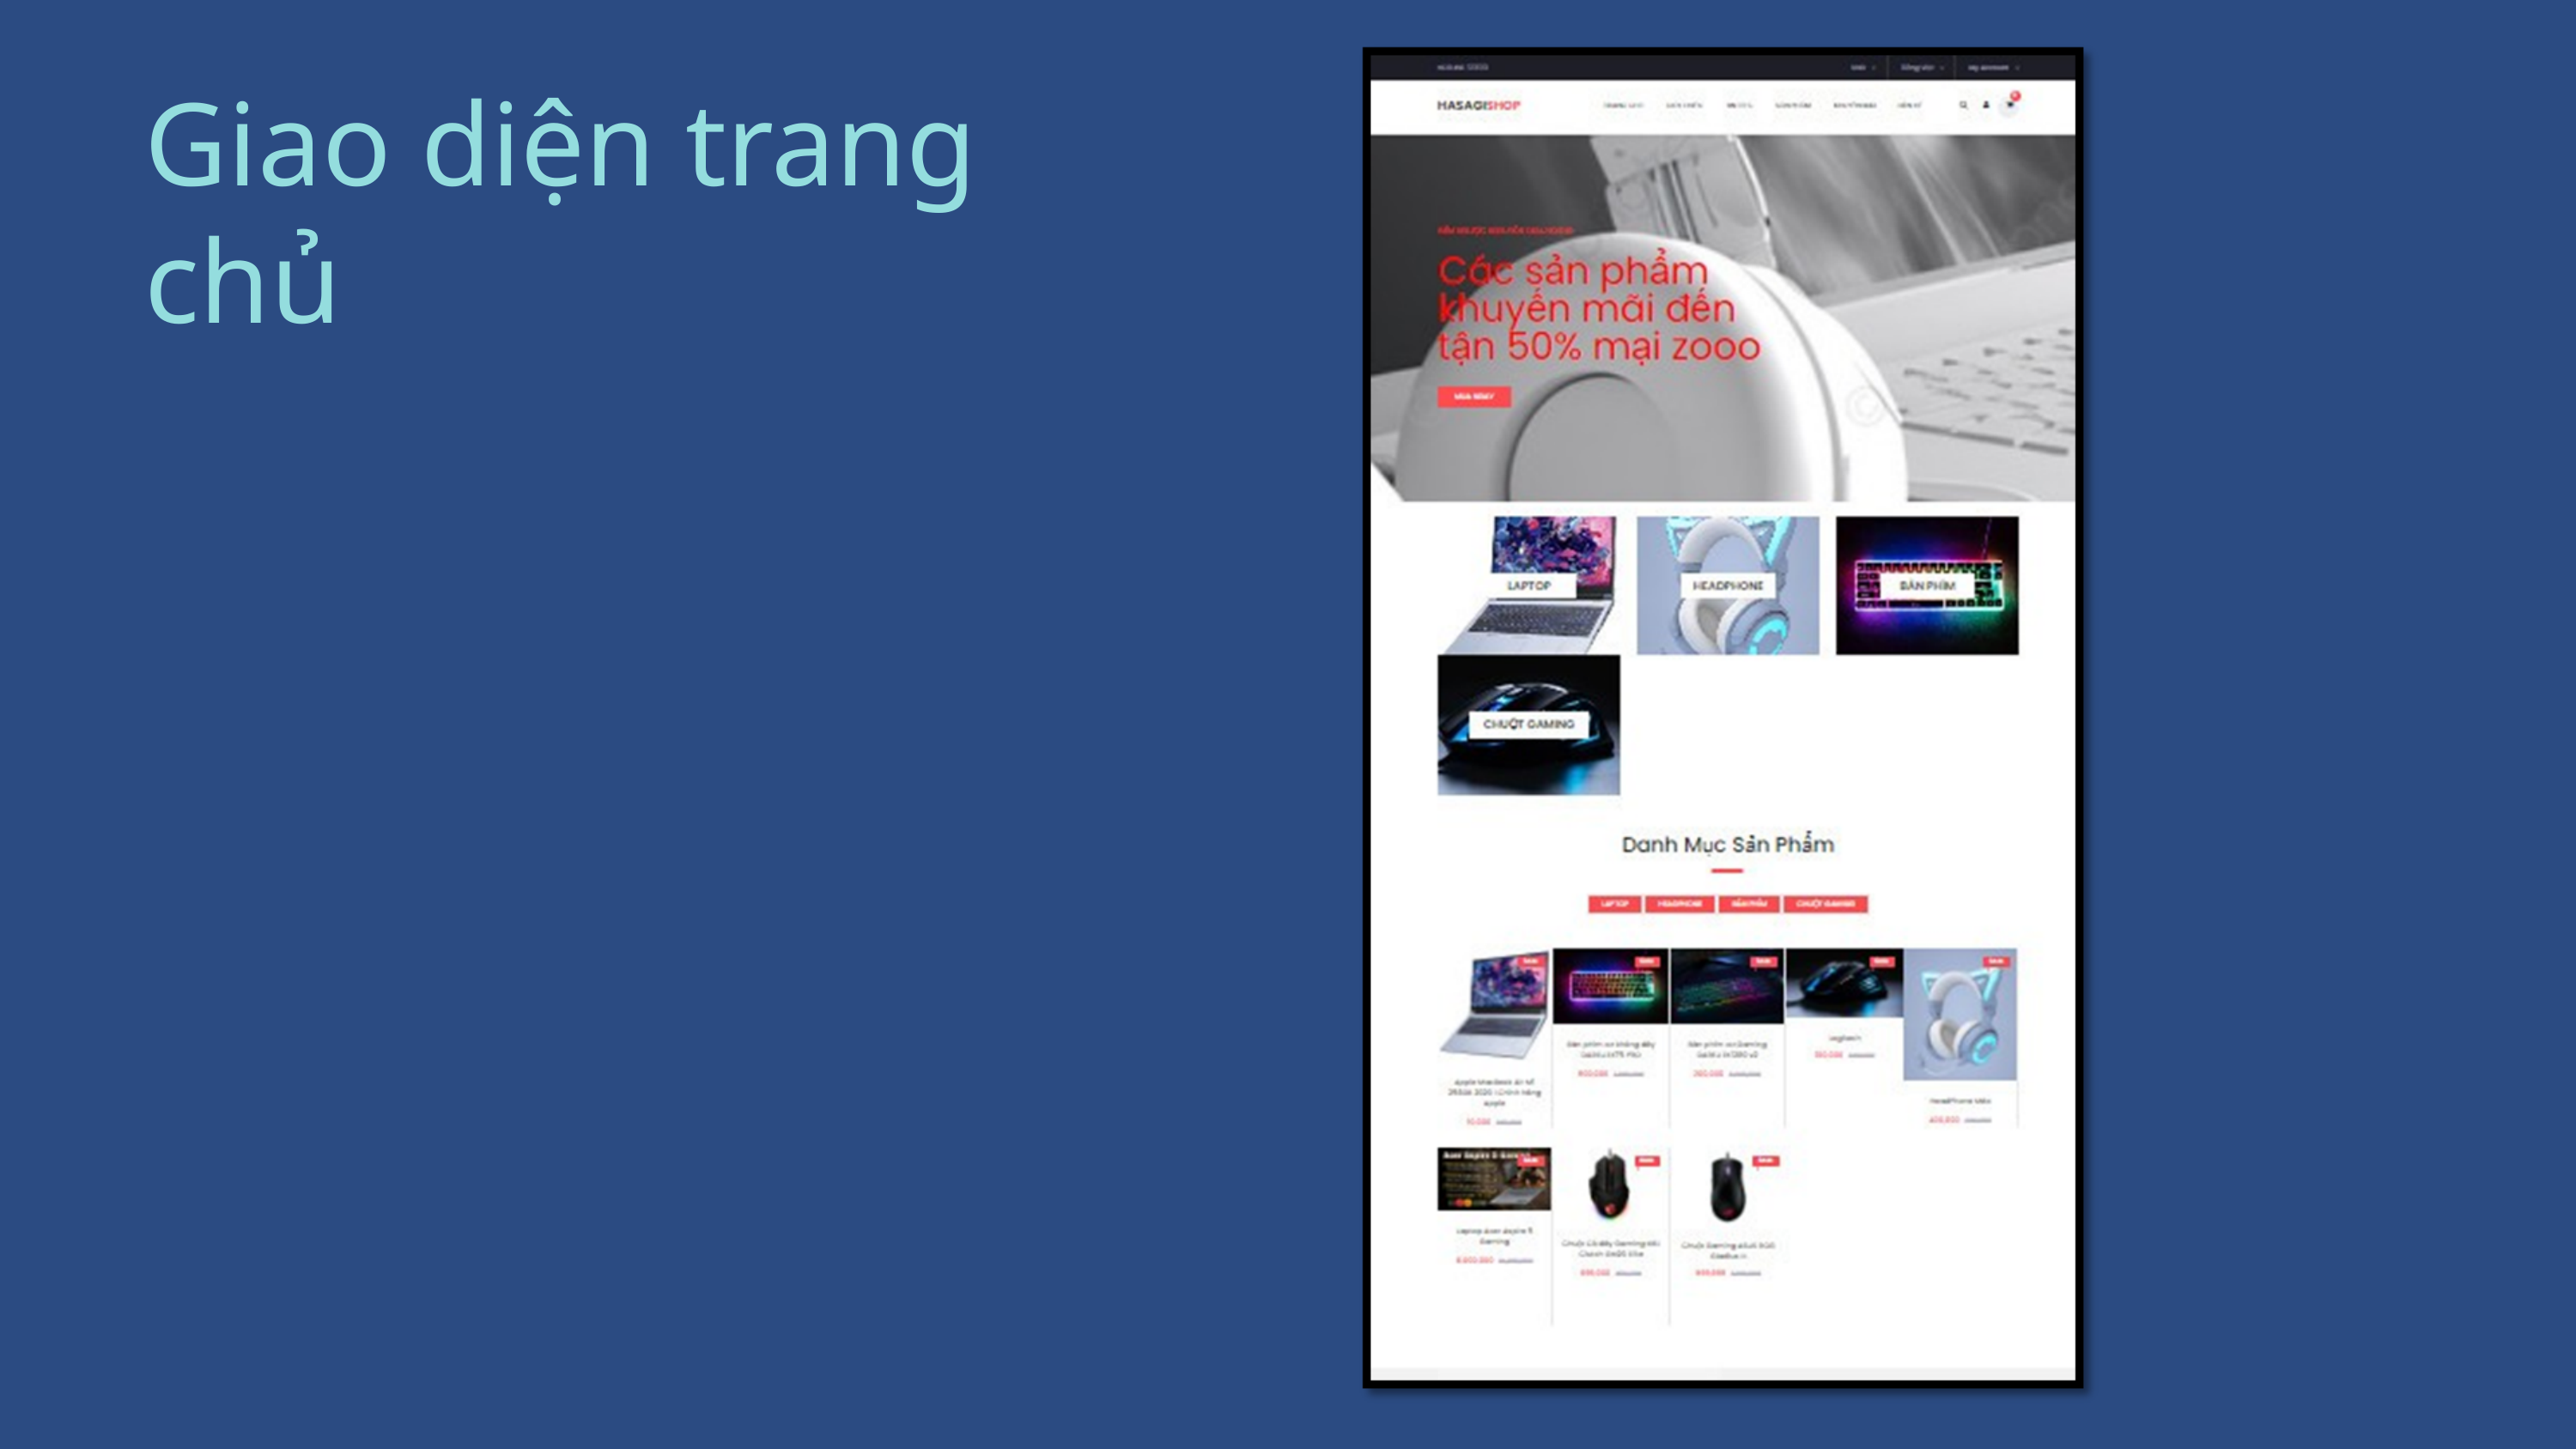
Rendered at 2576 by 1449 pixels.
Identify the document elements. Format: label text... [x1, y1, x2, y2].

text_box Giao diện trang chủ [144, 70, 1143, 346]
text_box [1358, 42, 2101, 1406]
